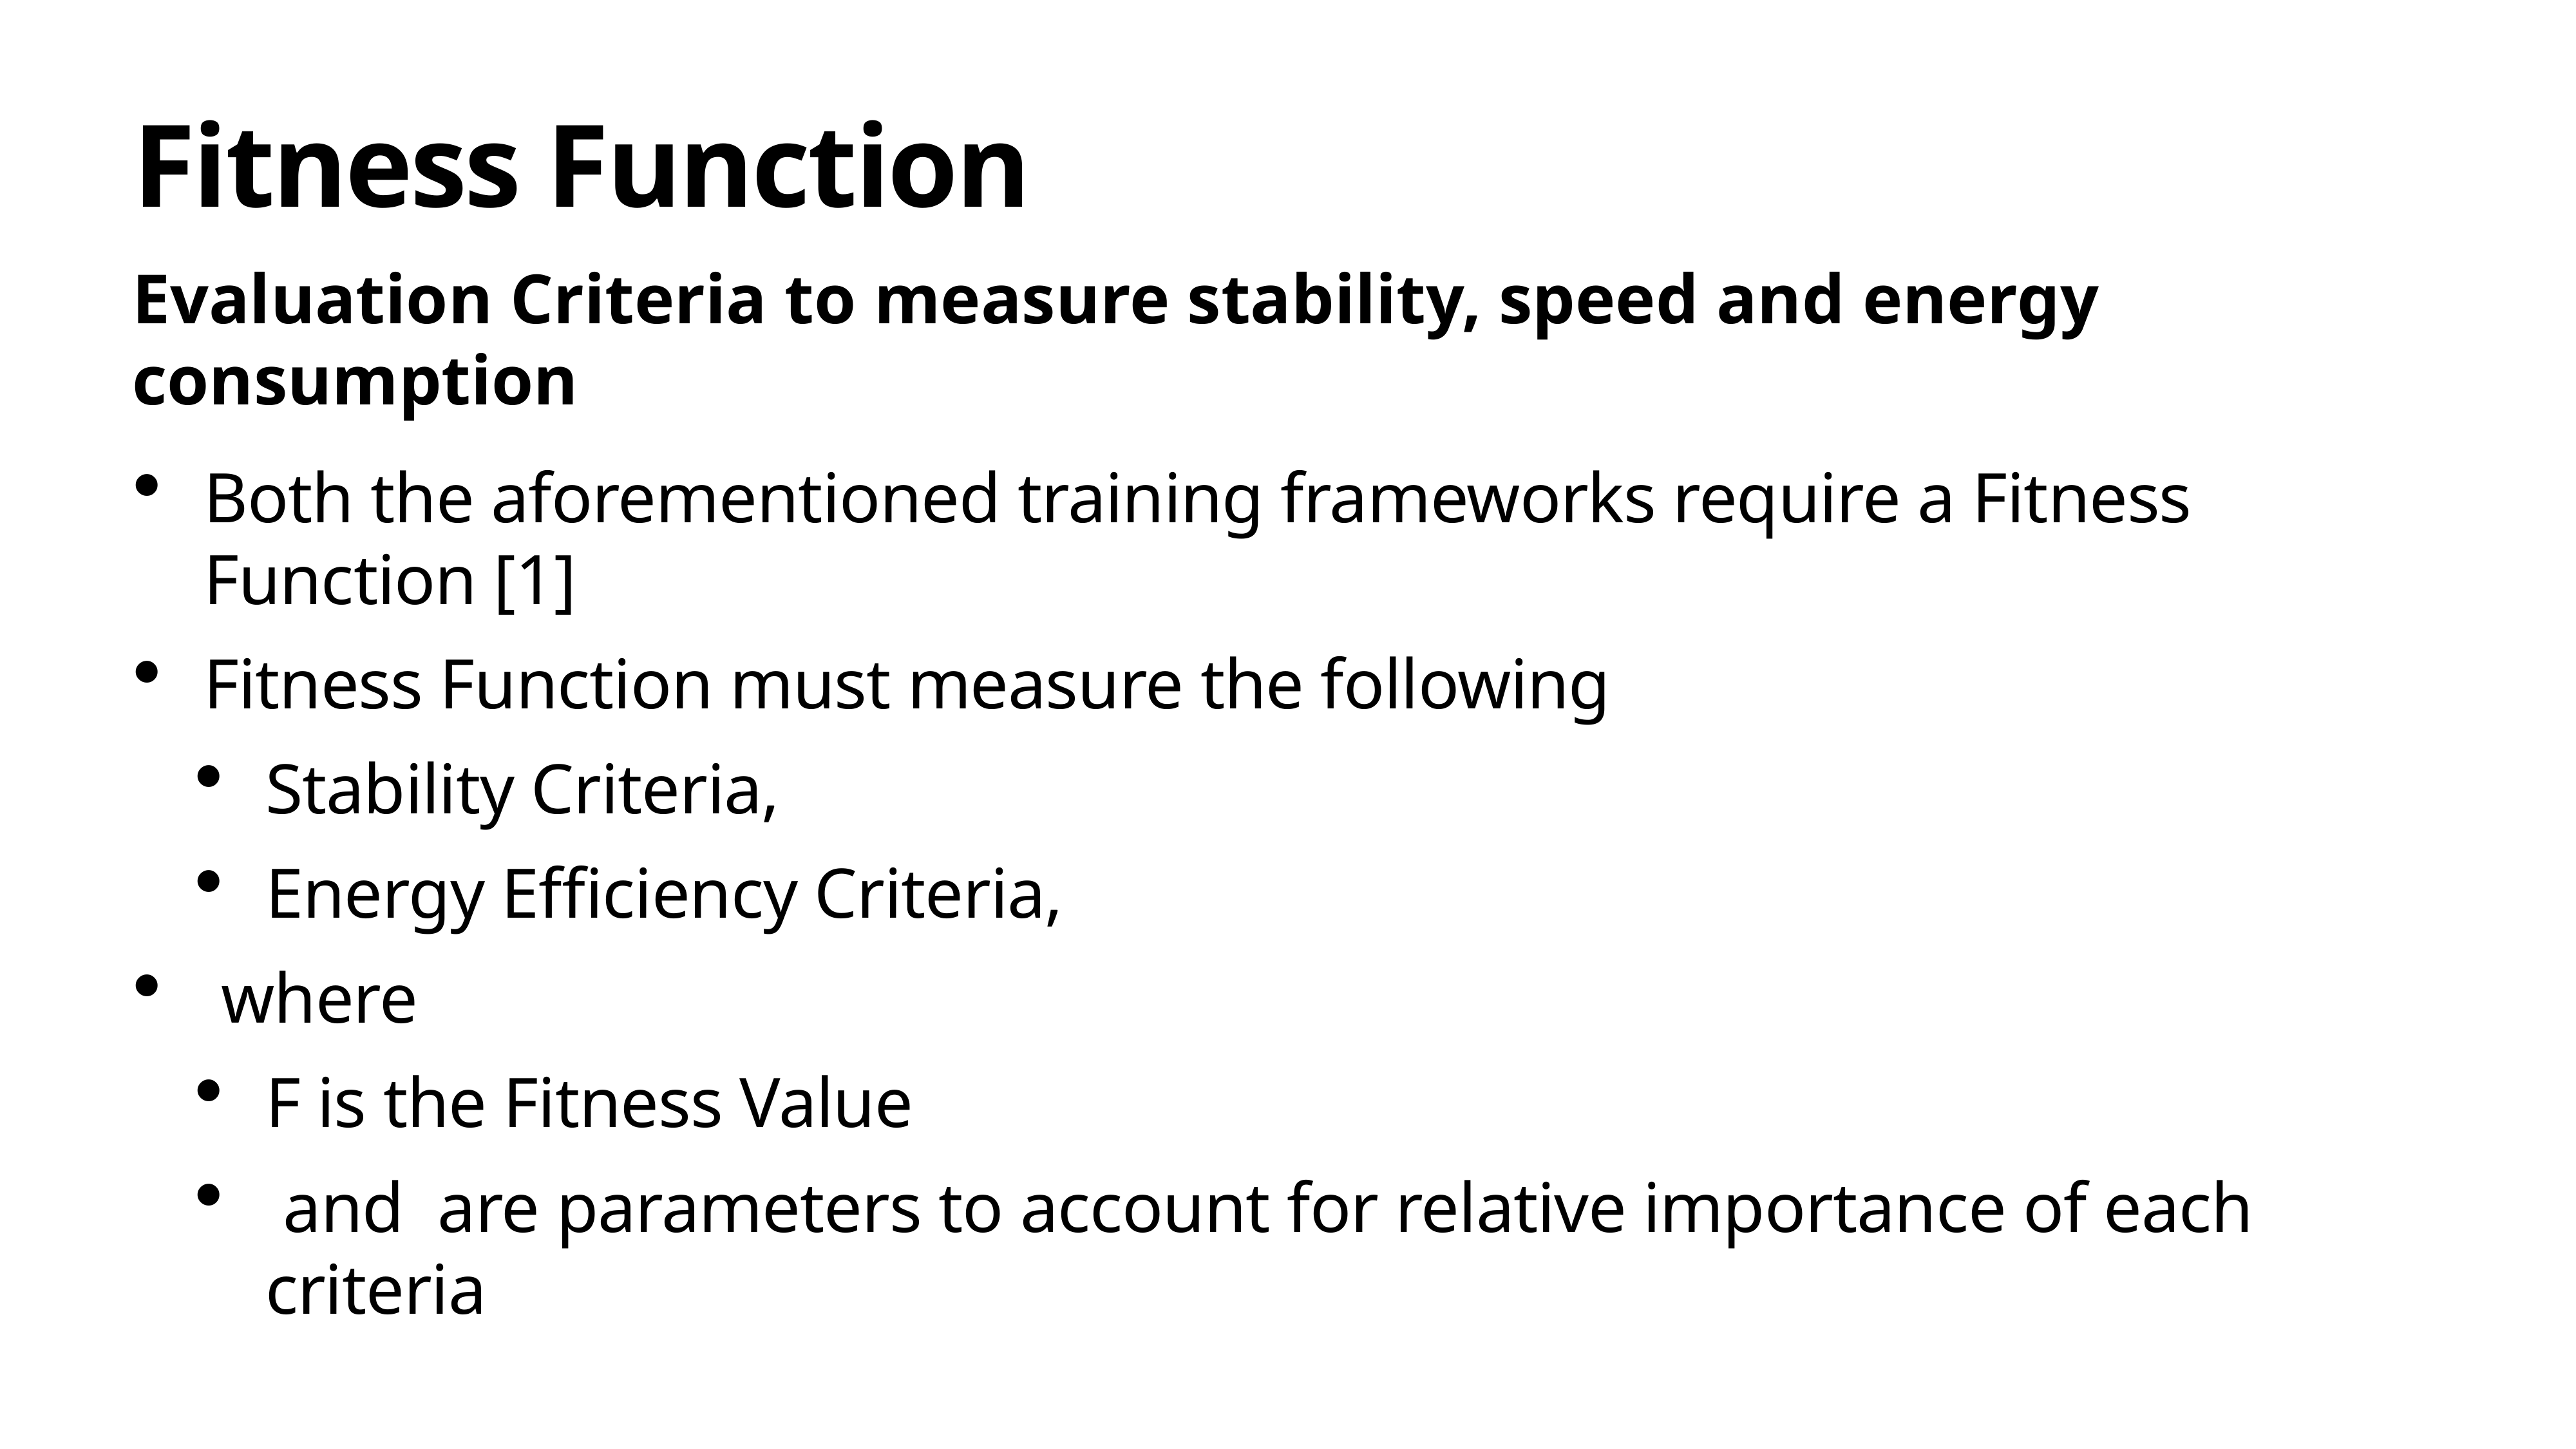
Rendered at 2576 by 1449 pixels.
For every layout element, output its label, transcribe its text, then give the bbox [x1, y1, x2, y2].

list Both the aforementioned training frameworks require a Fitness Function [1] Fitness Function must measure the following Stability Criteria, Energy Efficiency Criteria, where F is the Fitness Value and are parameters to account for relative importance of each criteria [127, 448, 2449, 1321]
title Fitness Function [127, 113, 2449, 250]
list Evaluation Criteria to measure stability, speed and energy consumption [127, 250, 2449, 350]
